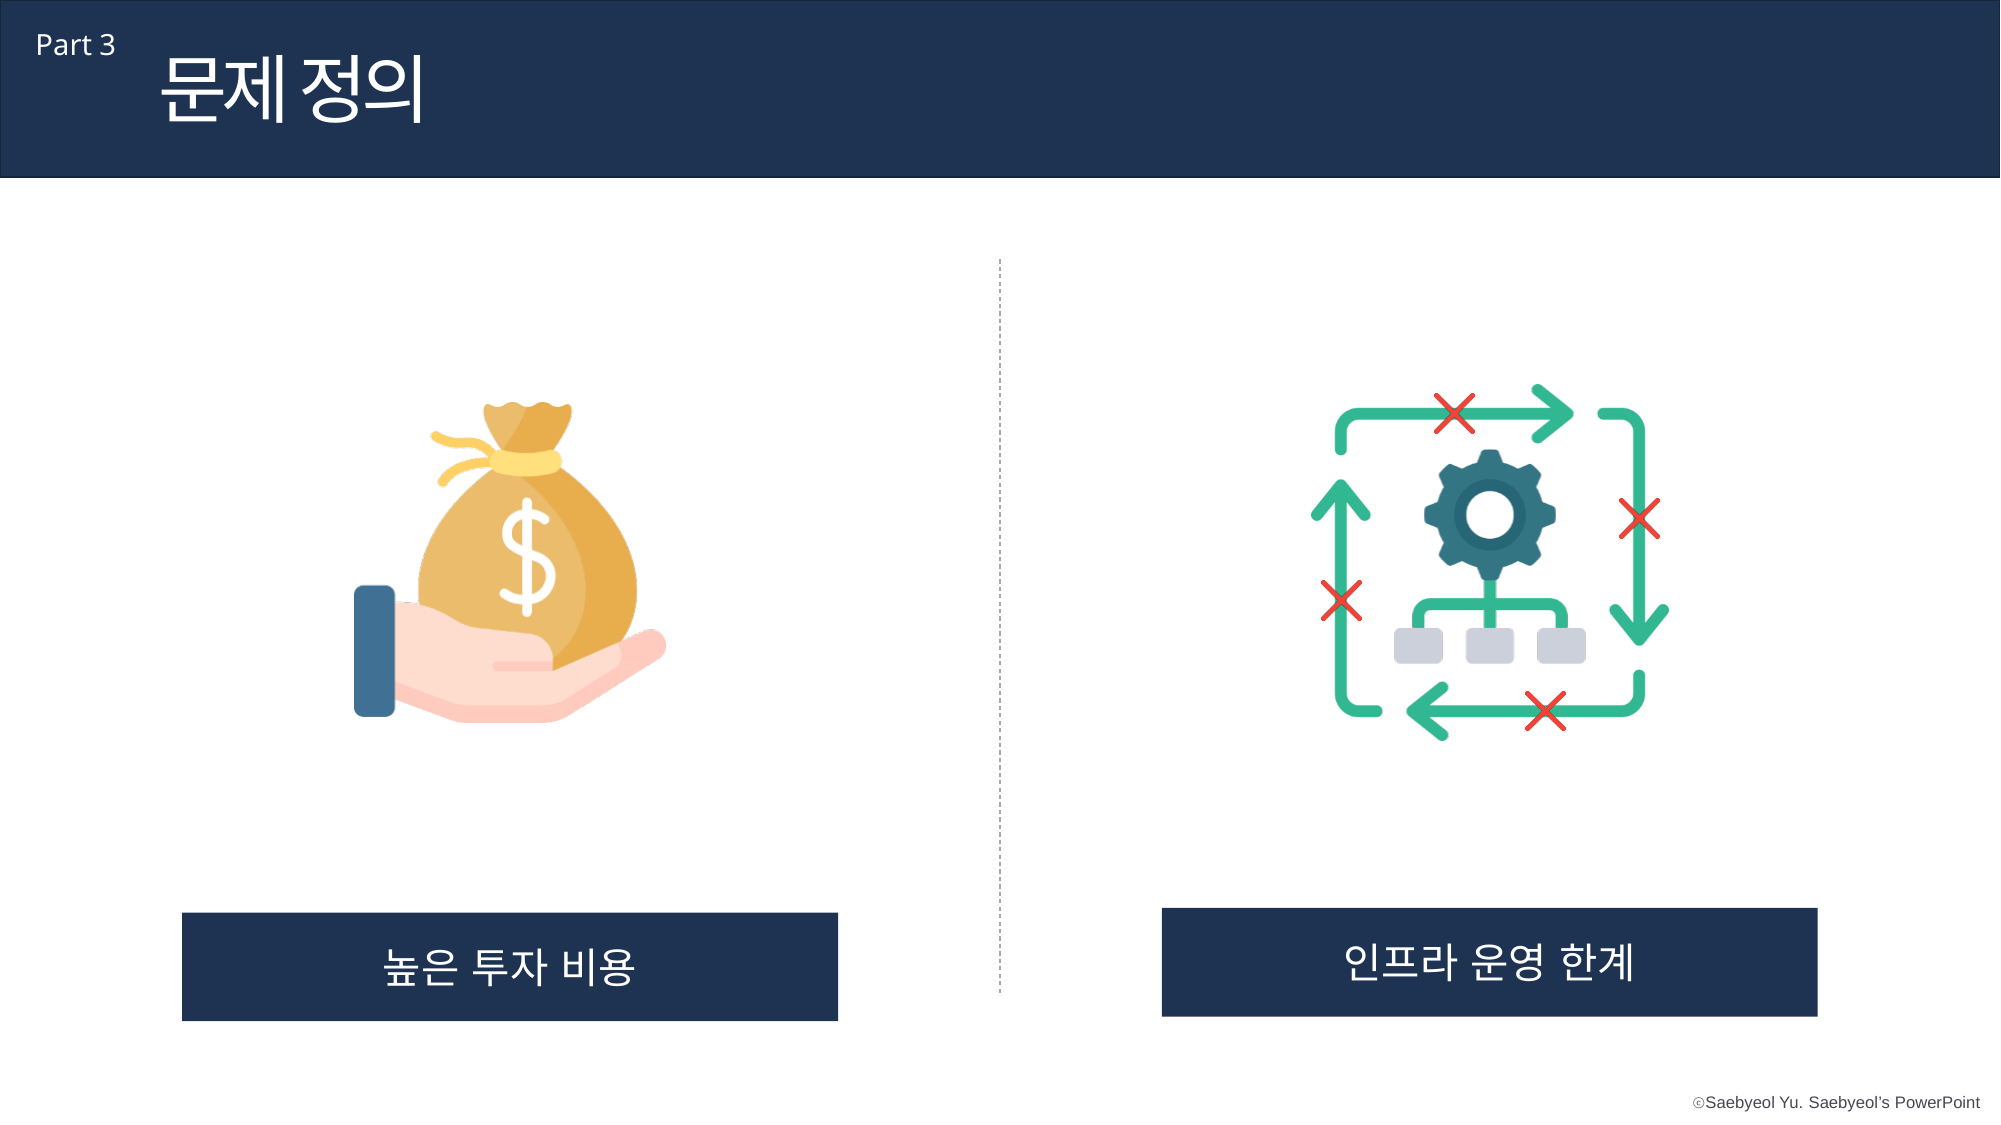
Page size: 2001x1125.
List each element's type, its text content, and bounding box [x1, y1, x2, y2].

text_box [1311, 384, 1669, 741]
text_box [0, 0, 2000, 178]
text_box 문제 정의 [143, 35, 789, 140]
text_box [182, 912, 839, 1022]
text_box Part 3 [20, 19, 139, 69]
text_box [1161, 907, 1818, 1017]
picture [349, 402, 671, 723]
